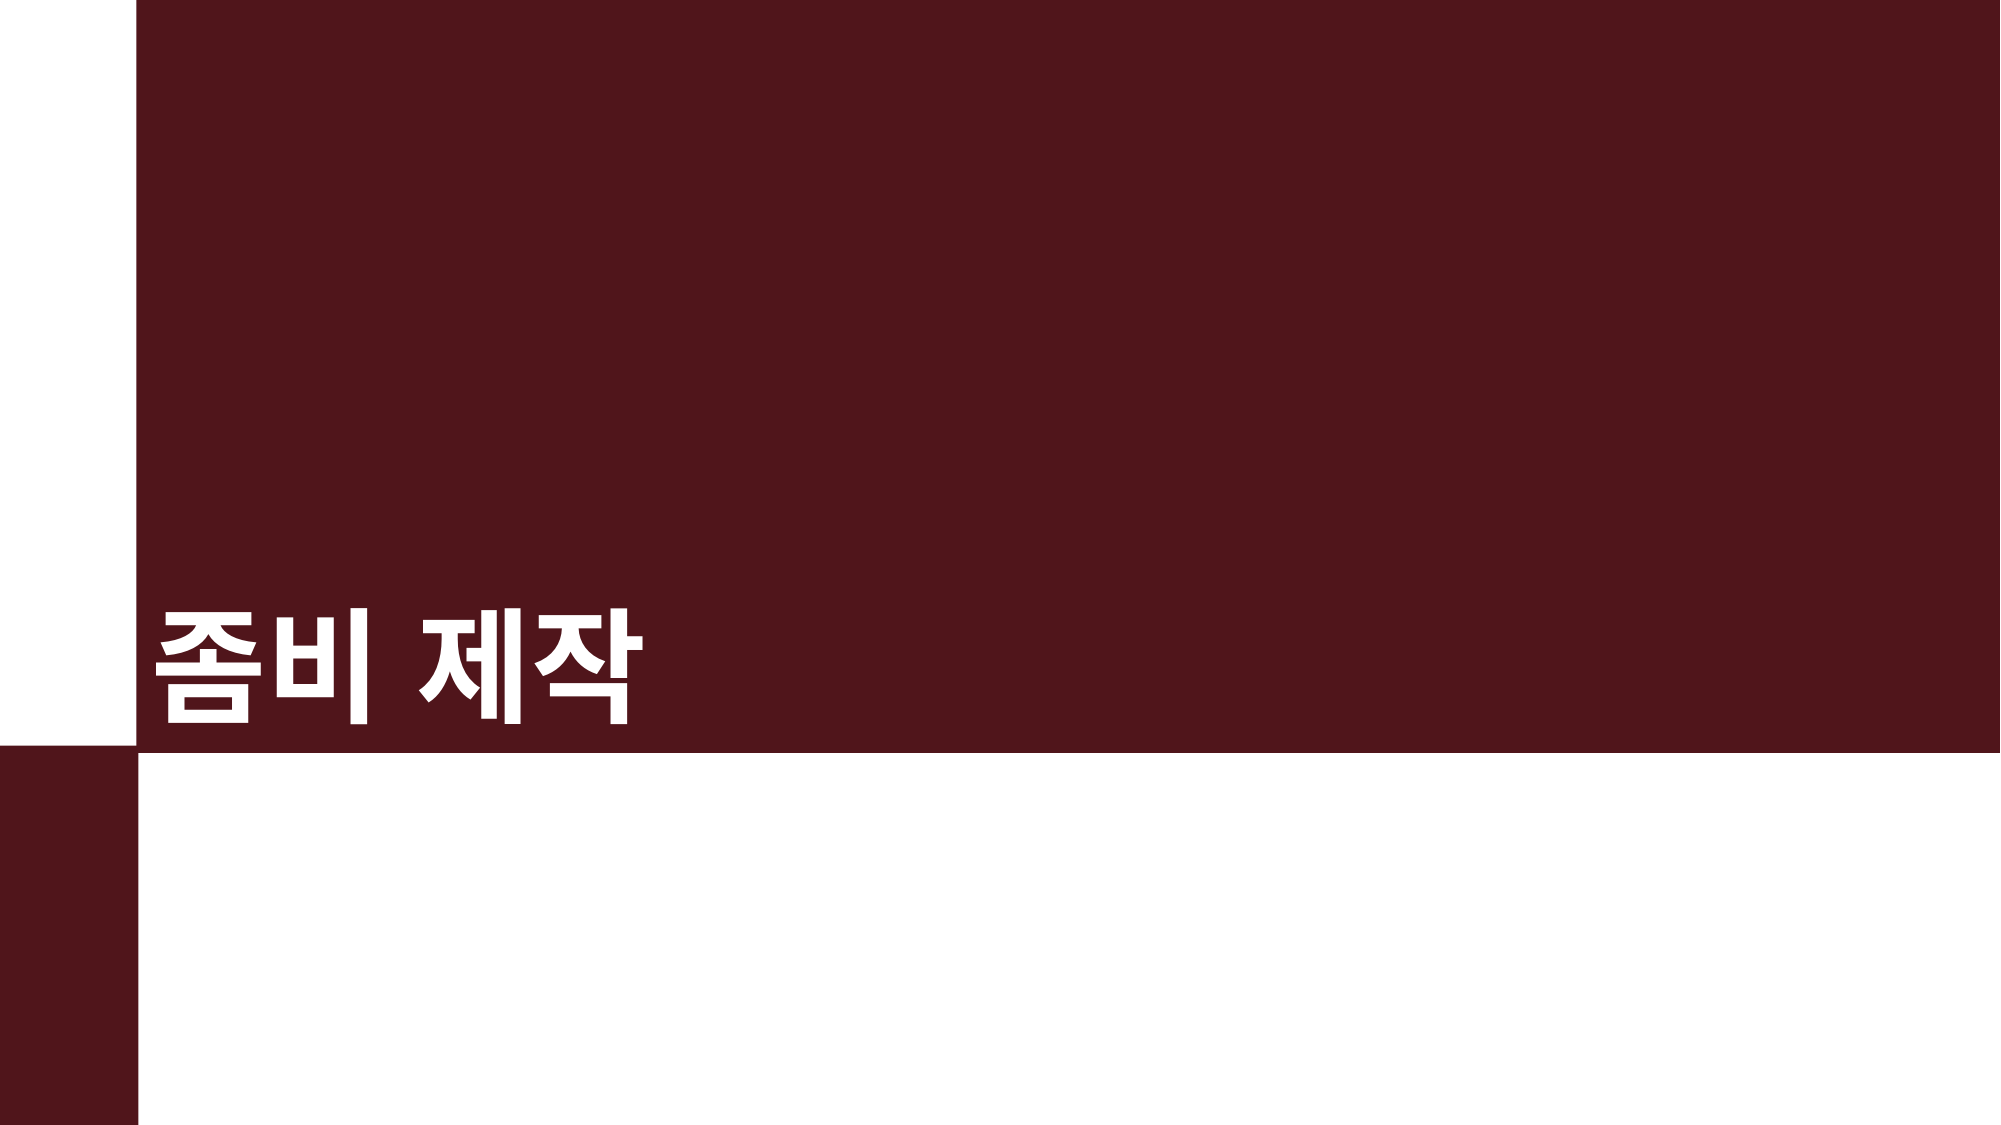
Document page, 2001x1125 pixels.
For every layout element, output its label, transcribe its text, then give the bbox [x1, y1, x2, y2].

title 좀비 제작 [136, 280, 1982, 749]
